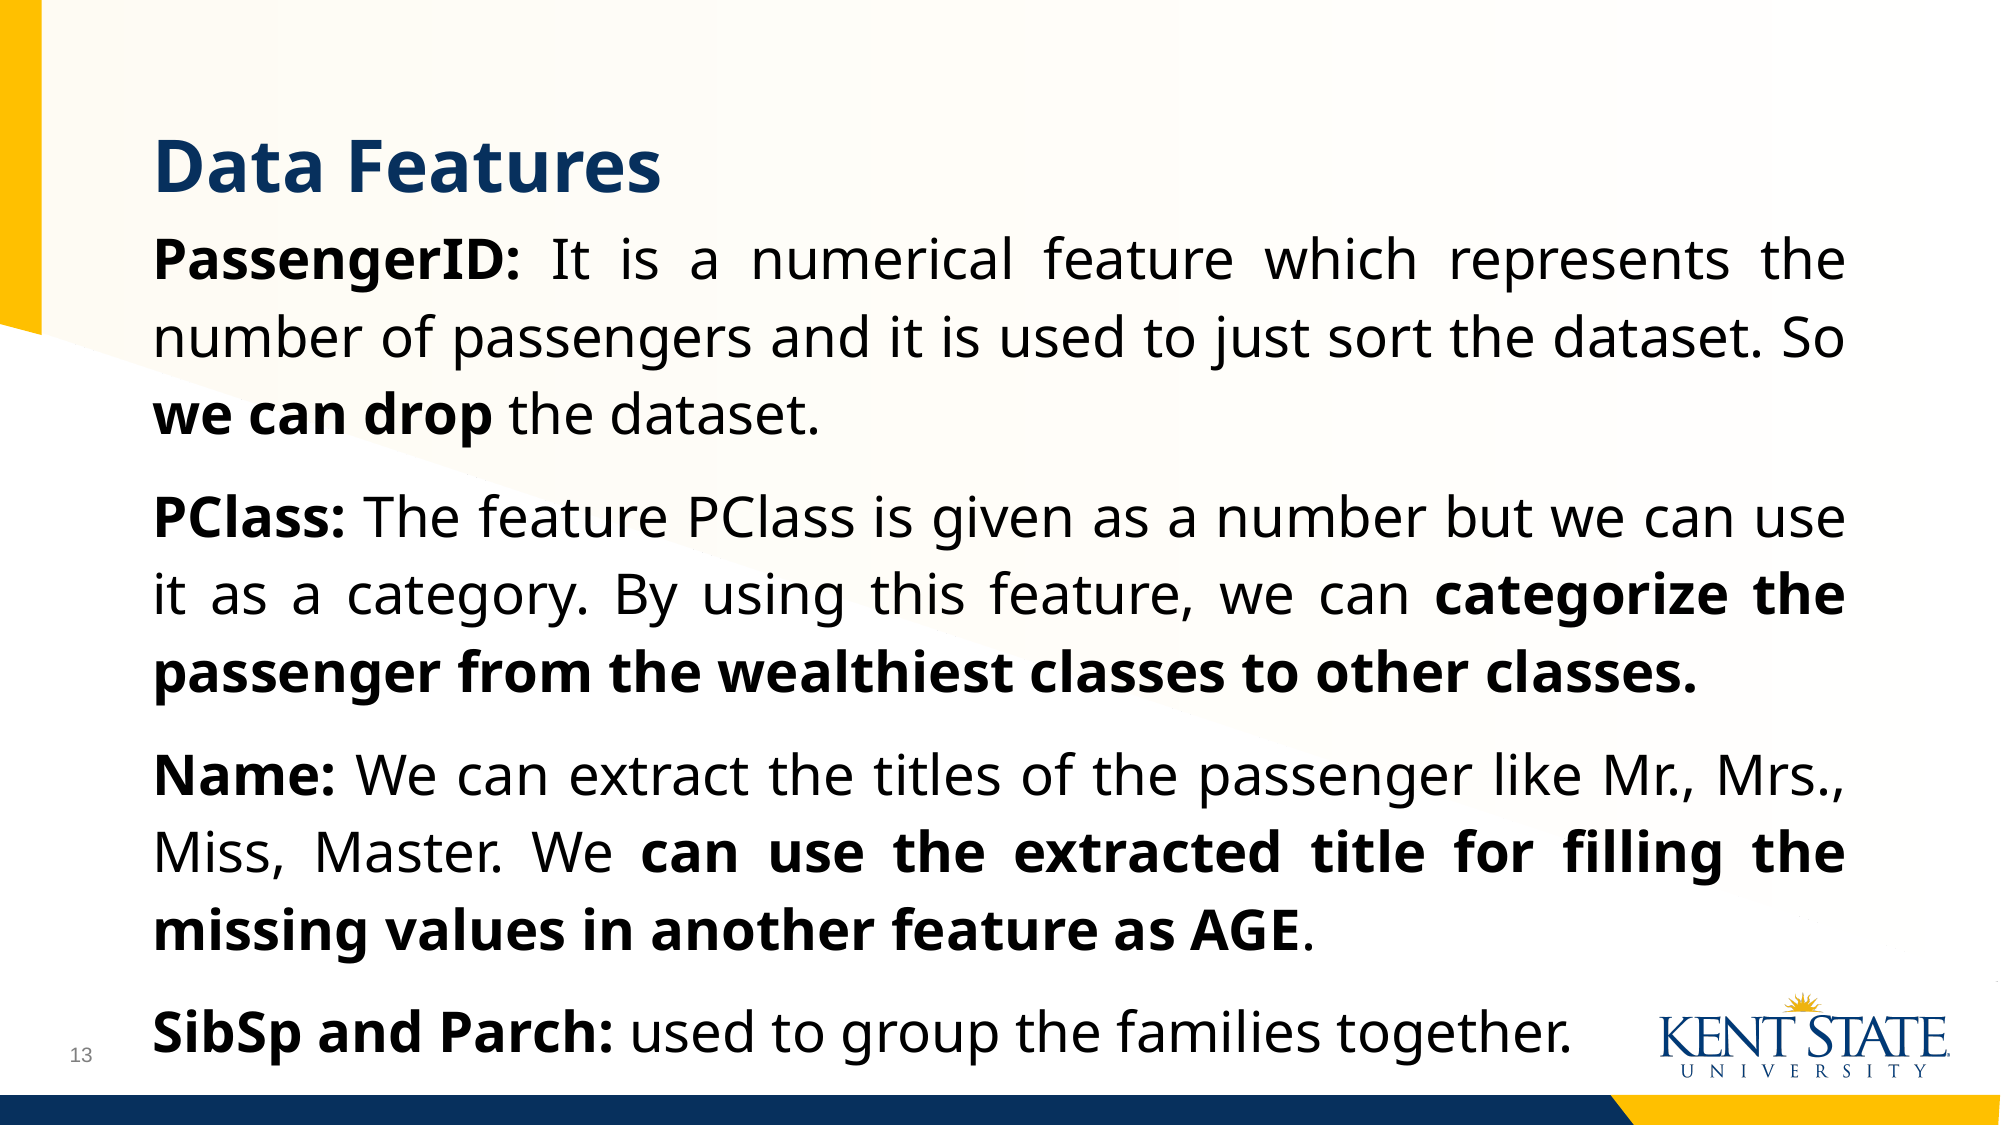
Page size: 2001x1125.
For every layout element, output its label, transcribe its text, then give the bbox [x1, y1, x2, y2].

title Data Features [137, 59, 1863, 205]
list PassengerID: It is a numerical feature which represents the number of passengers and it is used to just sort the dataset. So we can drop the dataset. PClass: The feature PClass is given as a number but we can use it as a category. By using this feature, we can categorize the passenger from the wealthiest classes to other classes. Name: We can extract the titles of the passenger like Mr., Mrs., Miss, Master. We can use the extracted title for filling the missing values in another feature as AGE. SibSp and Parch: used to group the families together. [137, 205, 1863, 920]
picture [41, 0, 2000, 982]
picture [1659, 992, 1950, 1078]
